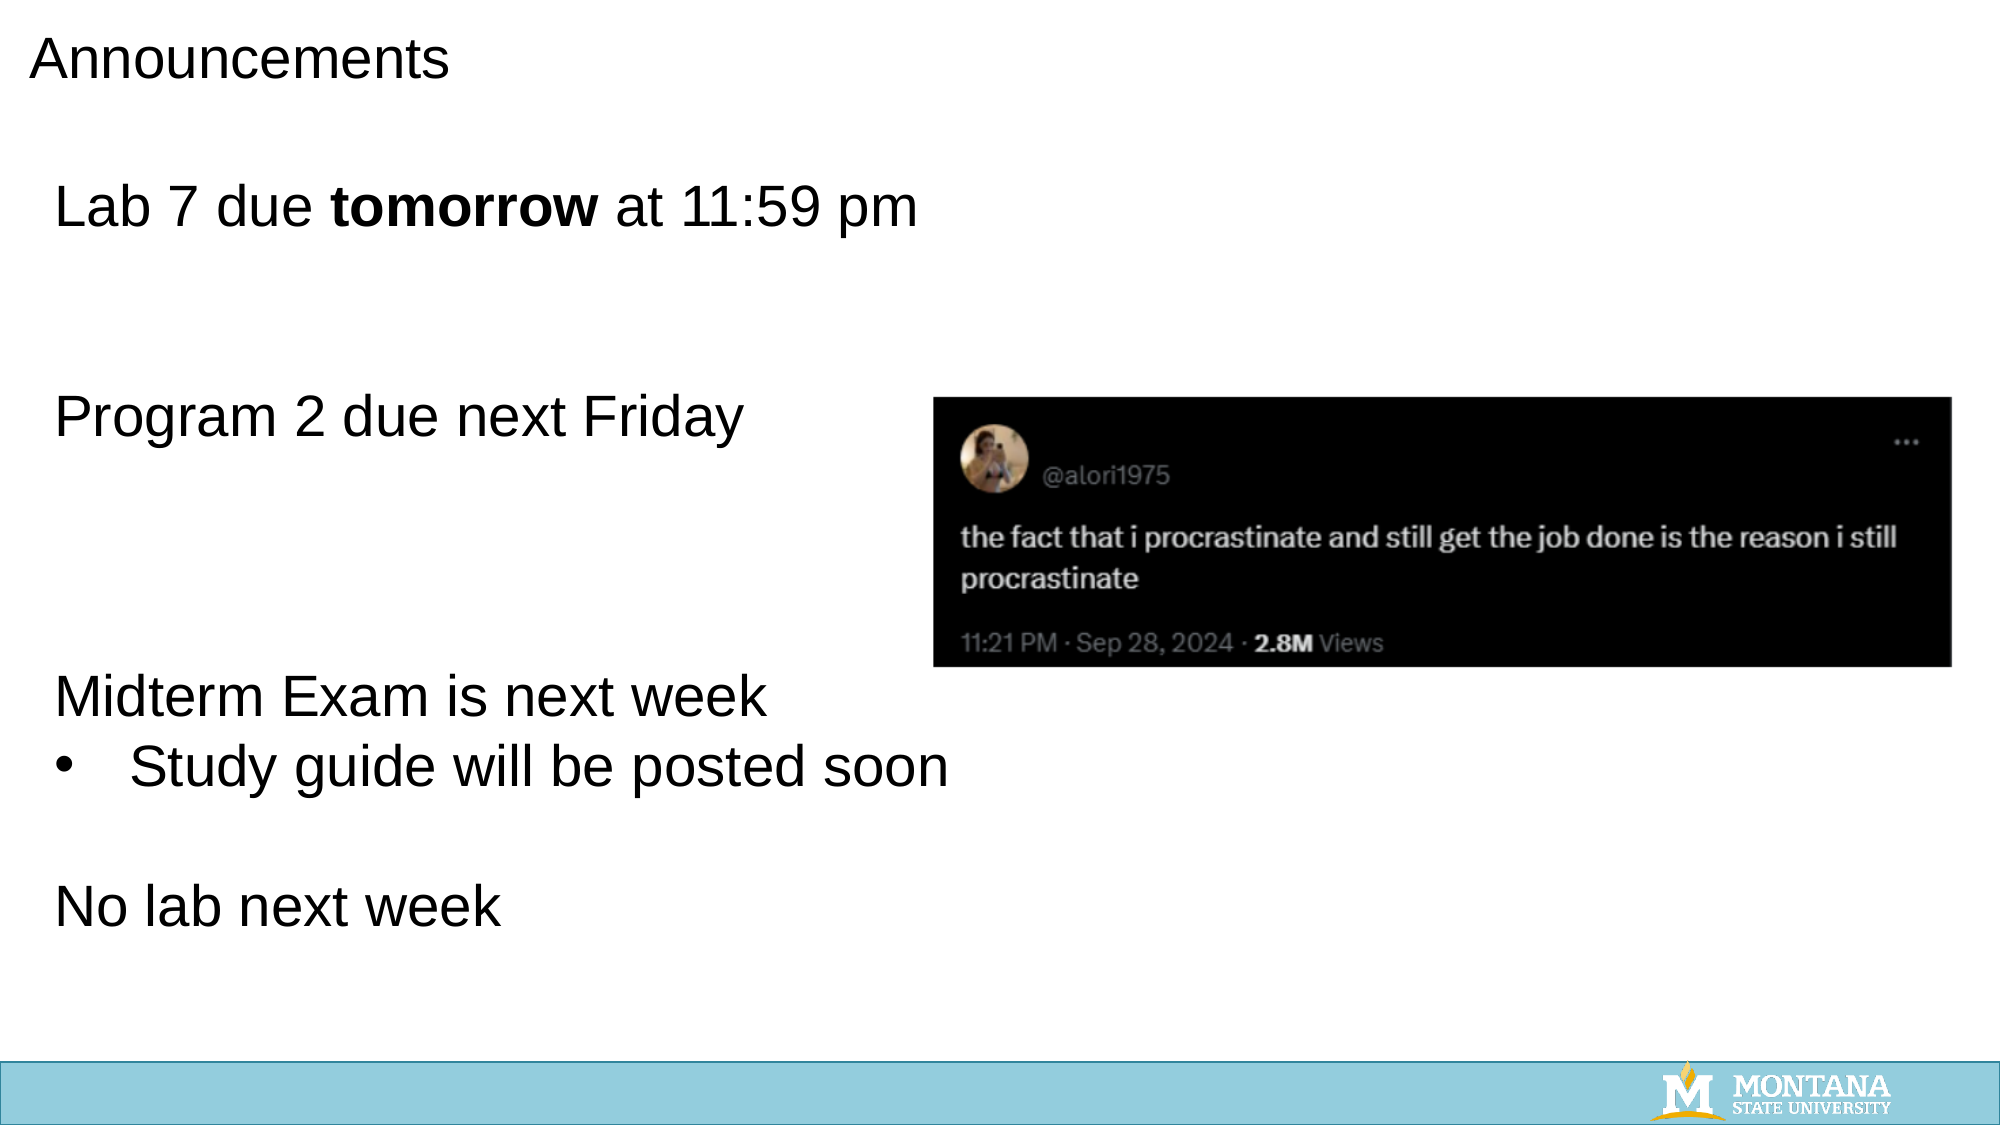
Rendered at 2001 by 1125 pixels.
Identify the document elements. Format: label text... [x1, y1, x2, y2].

text_box Lab 7 due tomorrow at 11:59 pm Program 2 due next Friday Midterm Exam is next week Study guide will be posted soon No lab next week [39, 160, 966, 1016]
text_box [1892, 1060, 2000, 1125]
picture [924, 388, 1963, 675]
picture [1649, 1060, 1892, 1122]
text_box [0, 1060, 1647, 1125]
text_box Announcements [14, 12, 467, 98]
